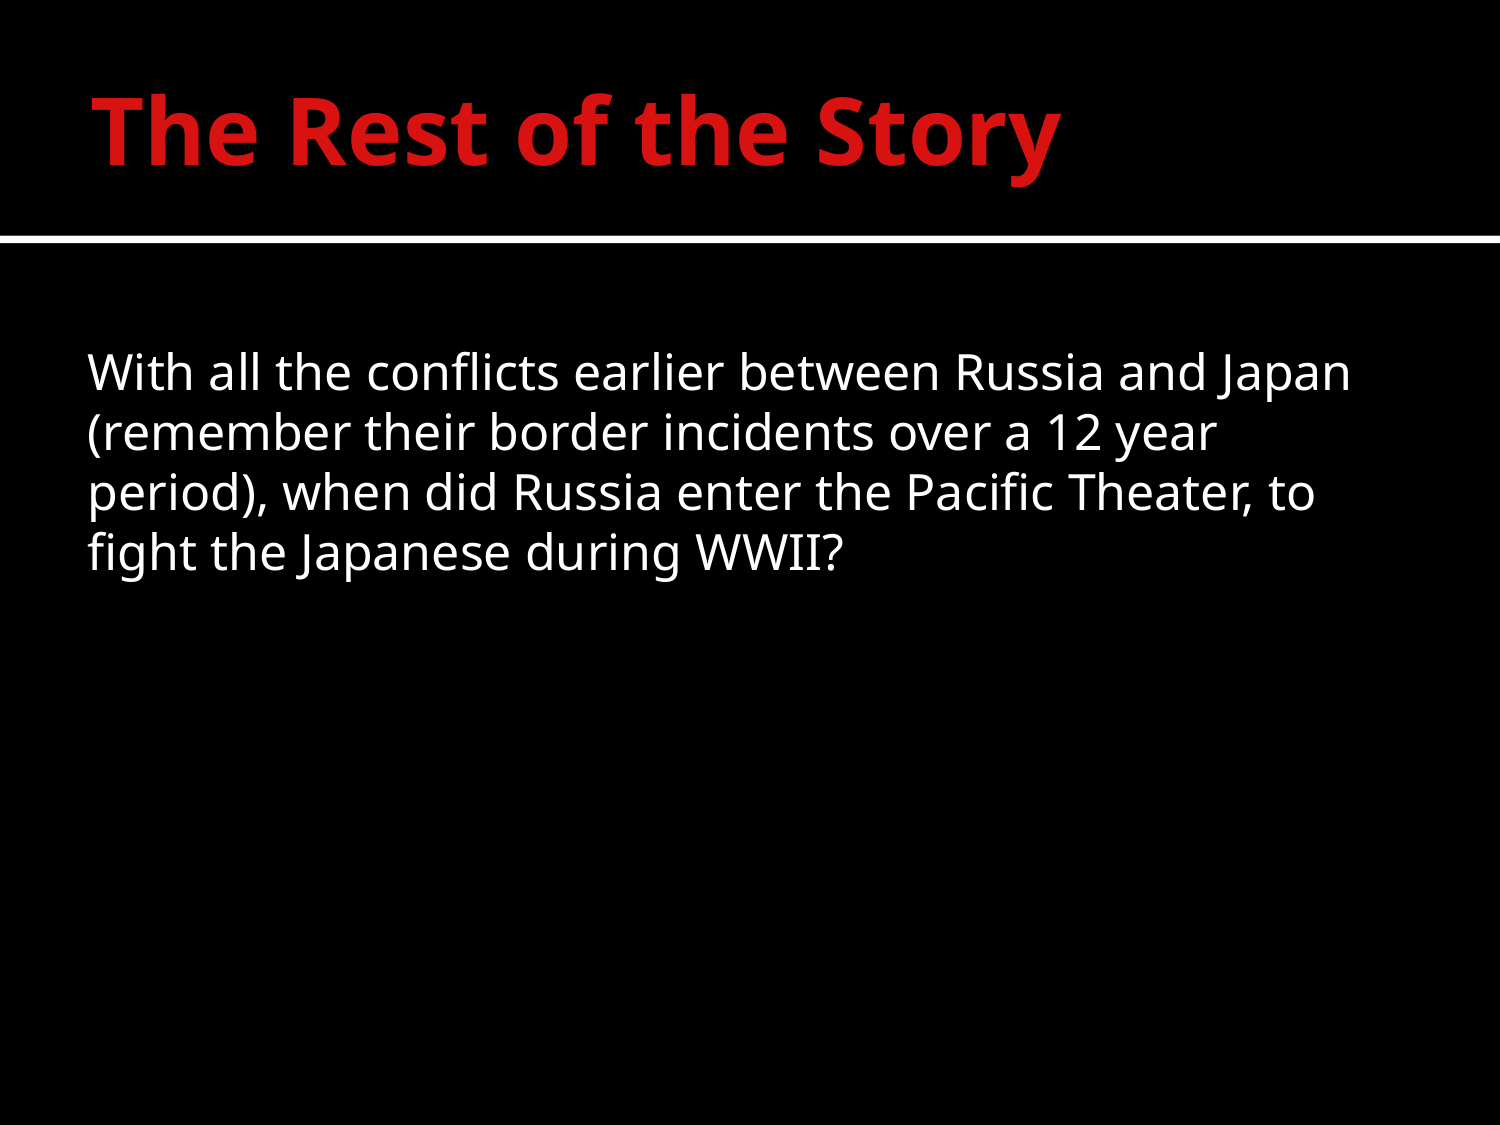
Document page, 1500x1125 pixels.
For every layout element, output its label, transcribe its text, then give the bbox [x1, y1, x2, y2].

title The Rest of the Story [75, 25, 1425, 231]
text_box With all the conflicts earlier between Russia and Japan (remember their border incidents over a 12 year period), when did Russia enter the Pacific Theater, to fight the Japanese during WWII? [72, 332, 1429, 588]
